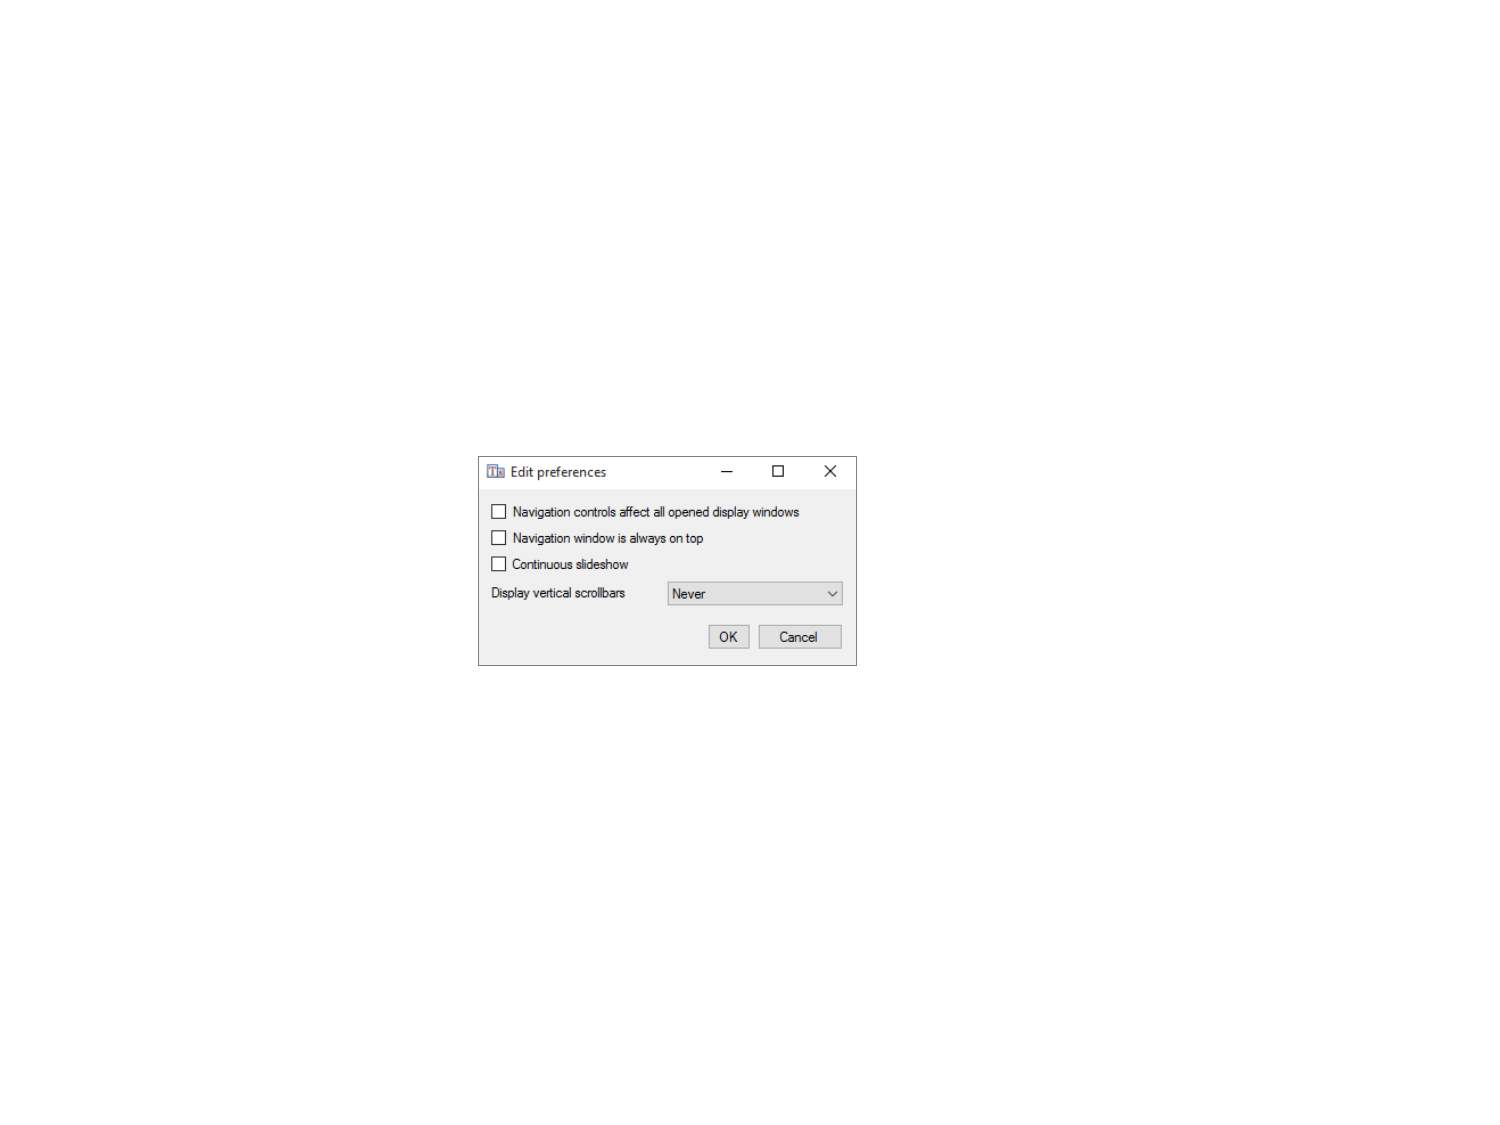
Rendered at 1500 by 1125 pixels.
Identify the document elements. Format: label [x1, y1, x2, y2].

picture [478, 455, 857, 666]
